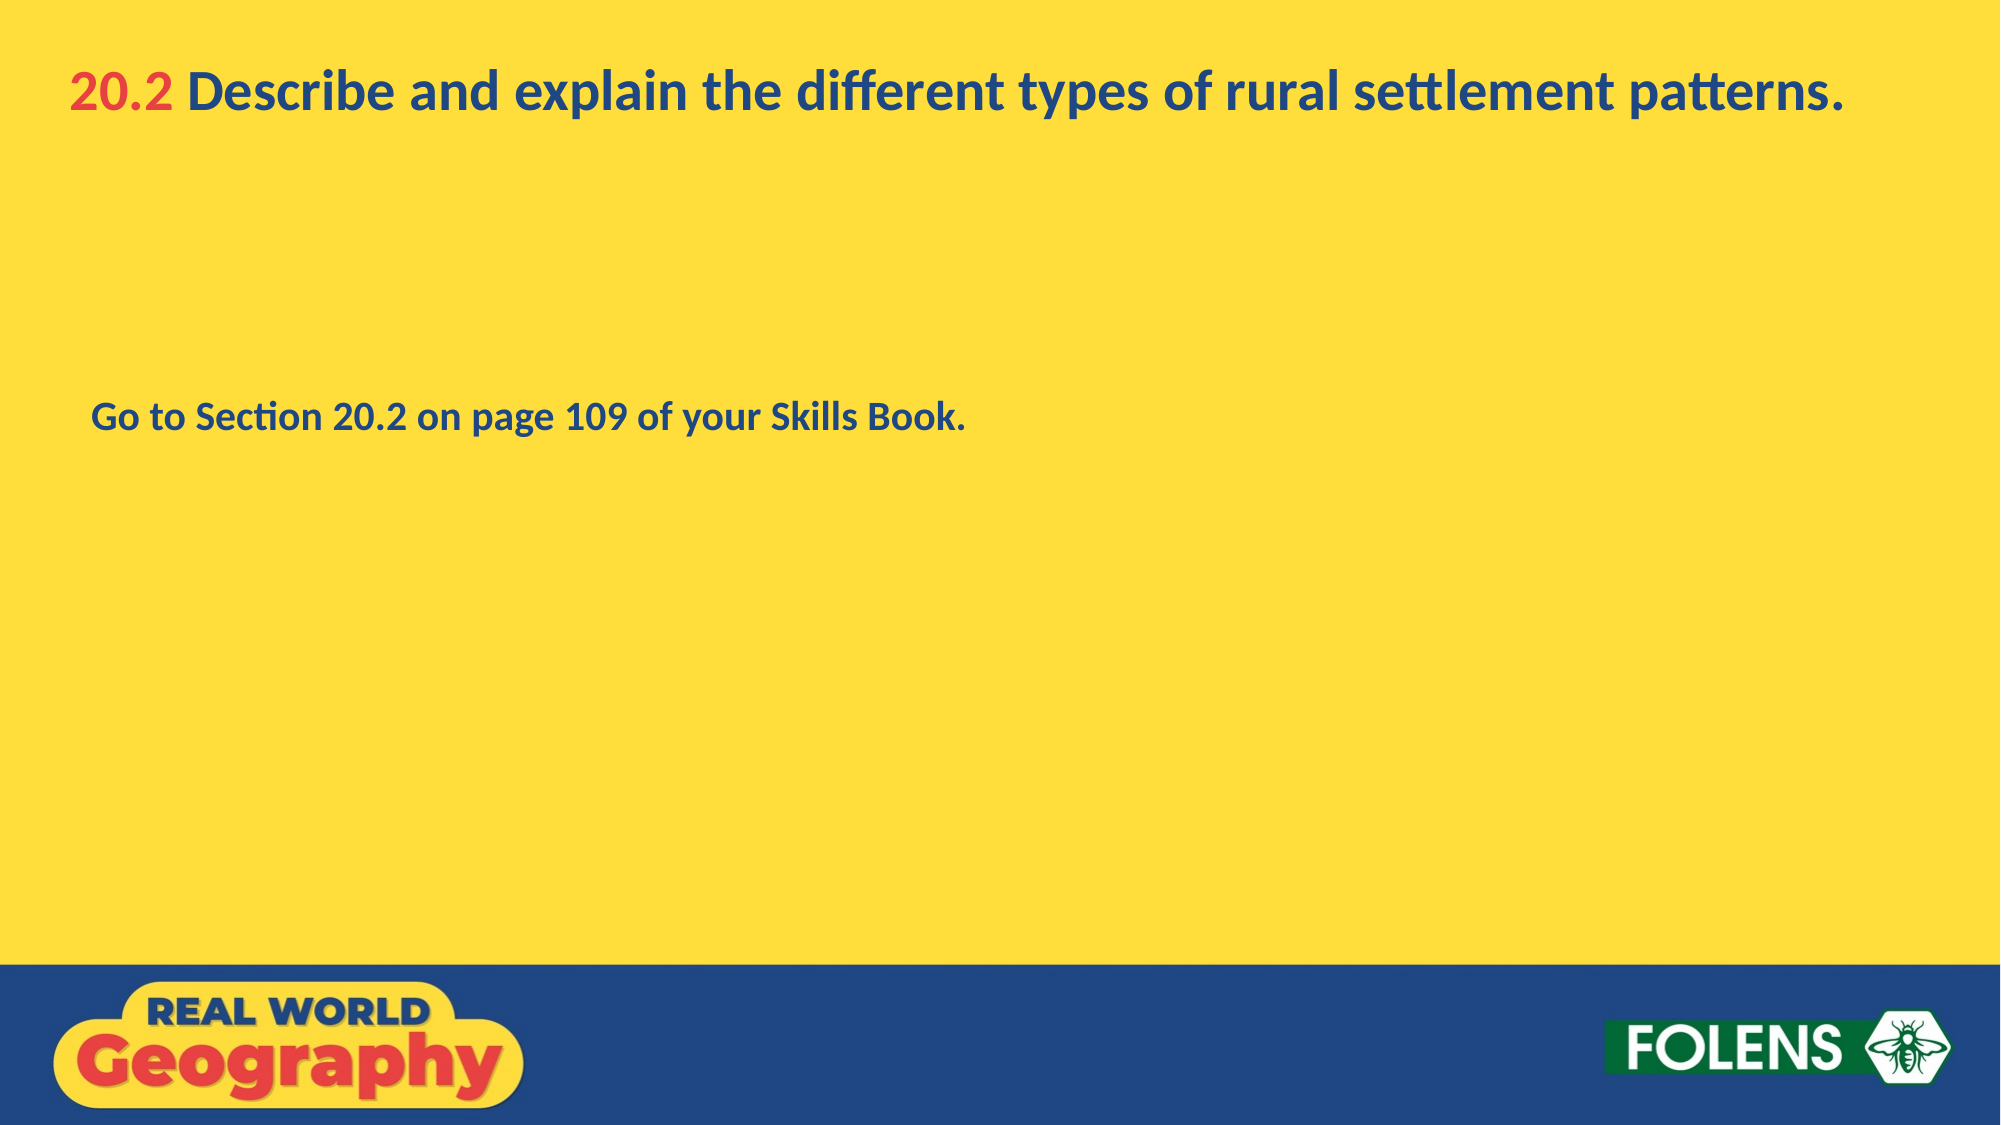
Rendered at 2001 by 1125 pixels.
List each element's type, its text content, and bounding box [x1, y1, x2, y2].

picture [0, 0, 2001, 1125]
text_box [0, 0, 2000, 965]
text_box Go to Section 20.2 on page 109 of your Skills Book. [75, 381, 1801, 483]
text_box 20.2 Describe and explain the different types of rural settlement patterns. [55, 53, 1945, 155]
